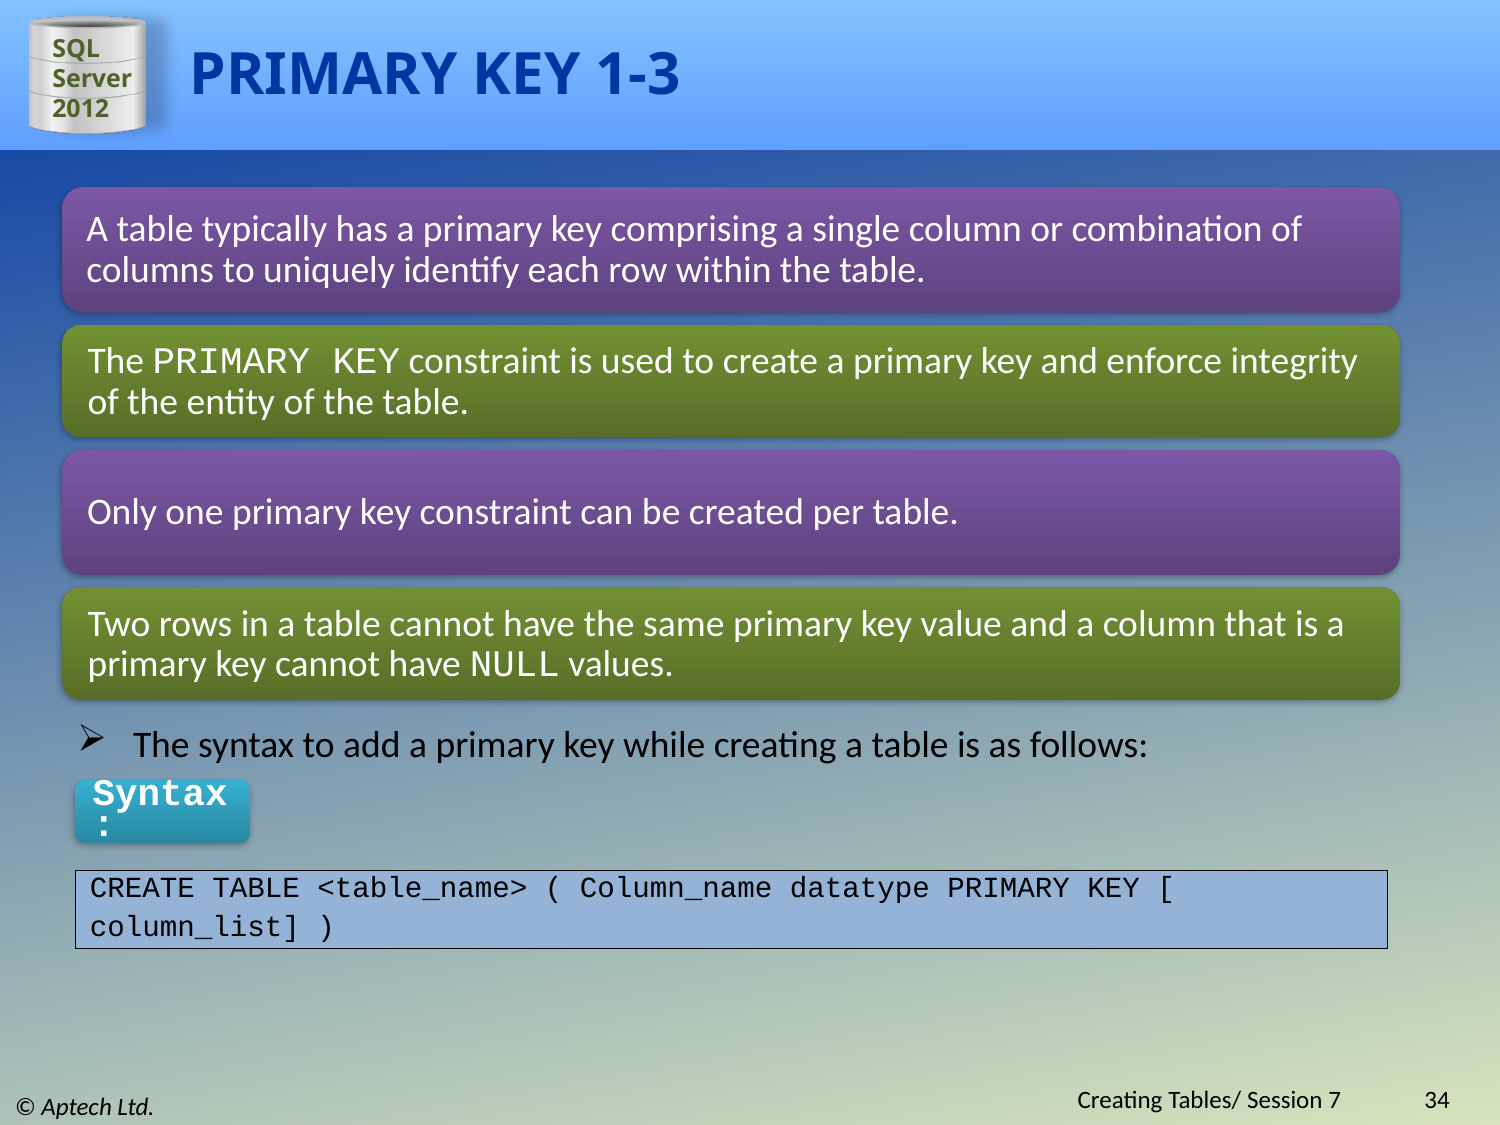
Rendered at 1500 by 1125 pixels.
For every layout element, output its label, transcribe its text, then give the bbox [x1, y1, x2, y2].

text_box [62, 587, 1401, 701]
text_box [62, 187, 1401, 313]
picture [24, 0, 150, 150]
slide_number 34 [1363, 1084, 1465, 1113]
footer Creating Tables/ Session 7 [375, 1084, 1363, 1113]
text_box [62, 324, 1401, 438]
text_box CREATE TABLE <table_name> ( Column_name datatype PRIMARY KEY [ column_list] ) [75, 870, 1388, 949]
title PRIMARY KEY 1-3 [174, 37, 1426, 106]
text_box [62, 449, 1401, 576]
text_box Syntax: [75, 780, 250, 843]
text_box The syntax to add a primary key while creating a table is as follows: [62, 712, 1438, 773]
